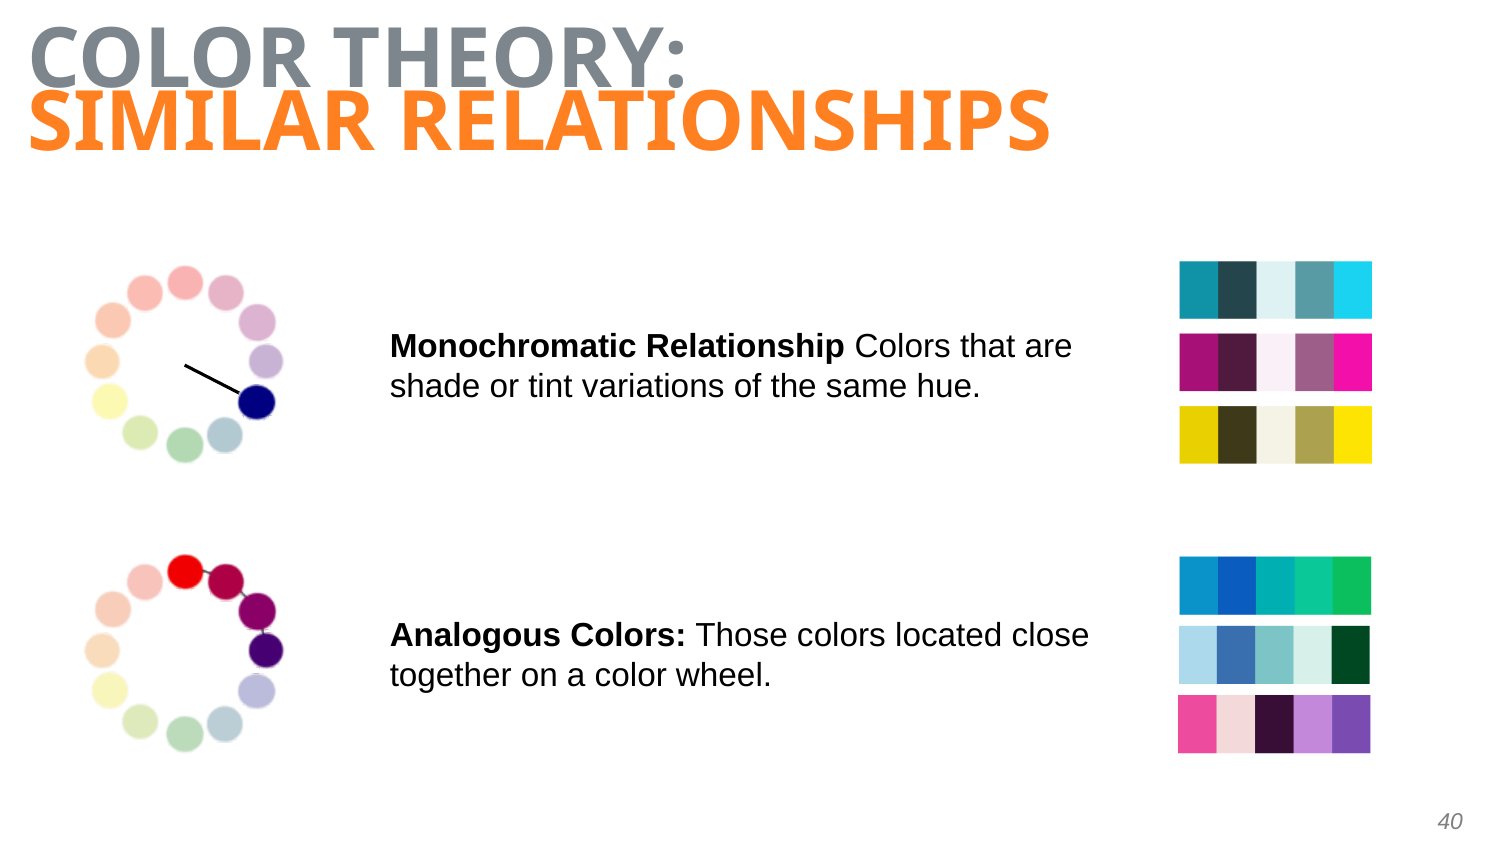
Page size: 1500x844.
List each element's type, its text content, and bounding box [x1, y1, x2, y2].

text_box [1175, 552, 1378, 756]
text_box Analogous Colors: Those colors located close together on a color wheel. [374, 605, 1125, 701]
picture [1175, 257, 1378, 468]
picture [79, 548, 291, 760]
text_box Monochromatic Relationship Colors that are shade or tint variations of the same hue. [374, 317, 1125, 412]
text_box SIMILAR RELATIONSHIPS [11, 58, 1409, 174]
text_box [62, 250, 293, 474]
text_box COLOR THEORY: [11, 0, 1313, 58]
